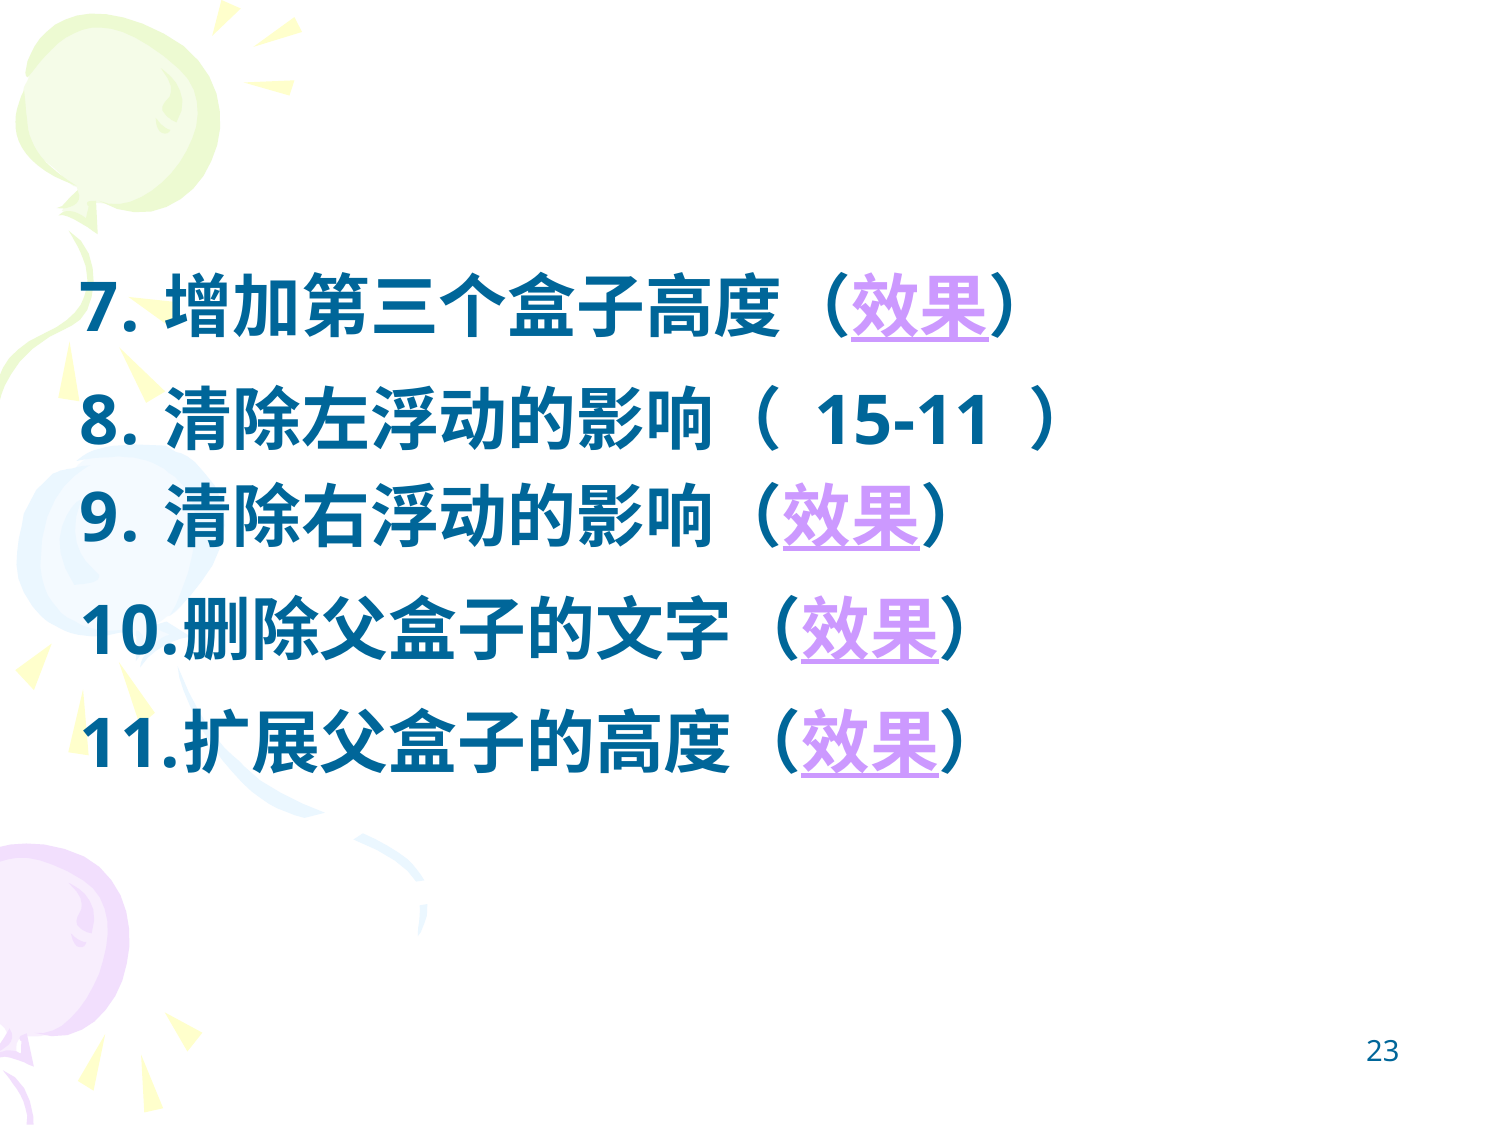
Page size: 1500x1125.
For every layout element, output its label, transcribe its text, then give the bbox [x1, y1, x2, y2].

list 增加第三个盒子高度（效果） 清除左浮动的影响（ 15-11 ） 清除右浮动的影响（效果） 删除父盒子的文字（效果） 扩展父盒子的高度（效果） [64, 255, 1415, 987]
text_box [1102, 1024, 1415, 1100]
